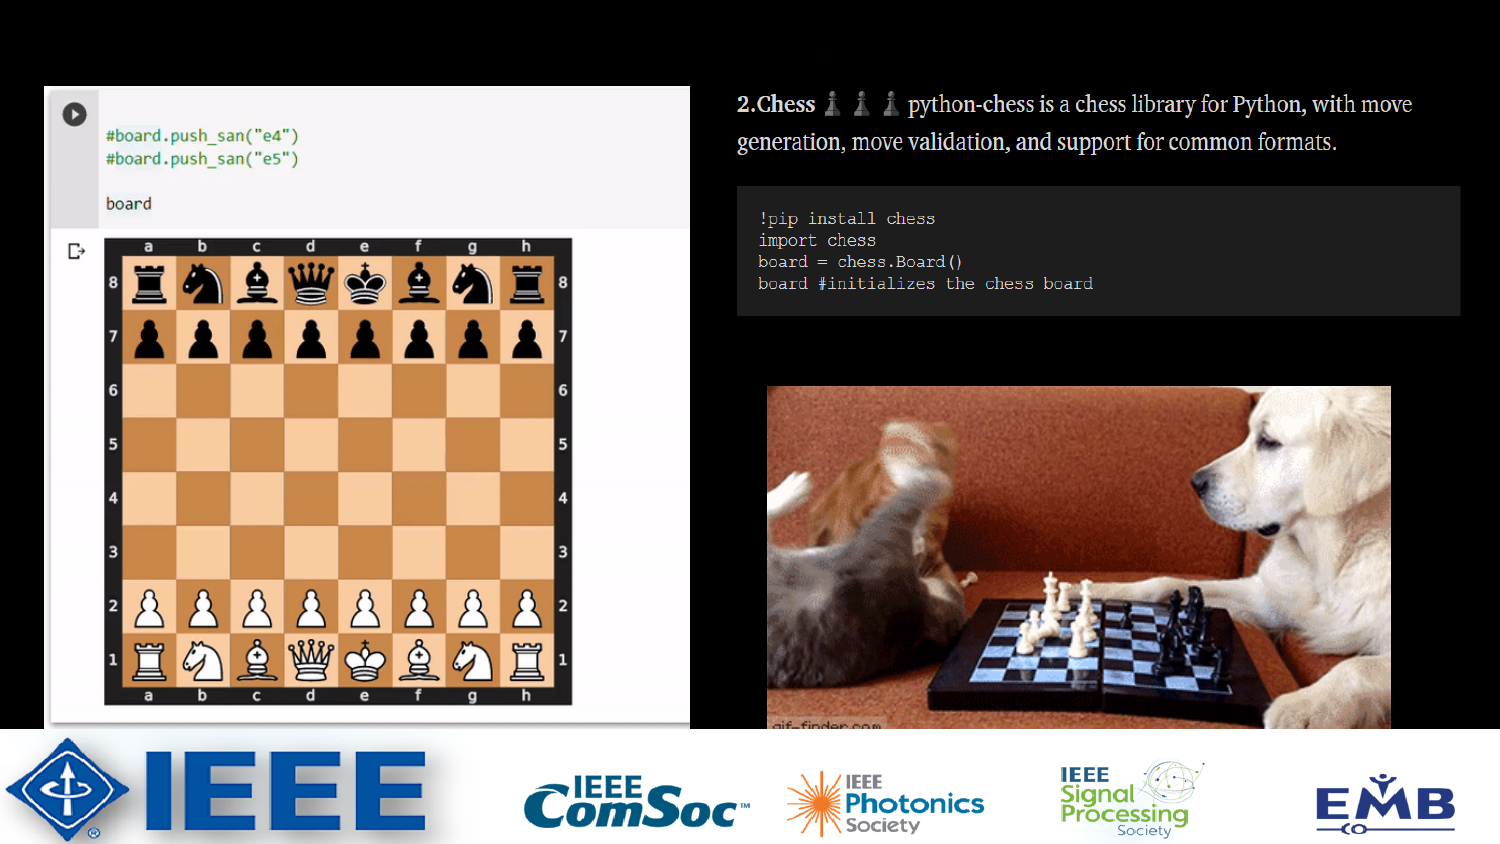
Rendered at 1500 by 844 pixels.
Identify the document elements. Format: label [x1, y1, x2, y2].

picture [0, 86, 1500, 844]
list [725, 54, 1478, 346]
